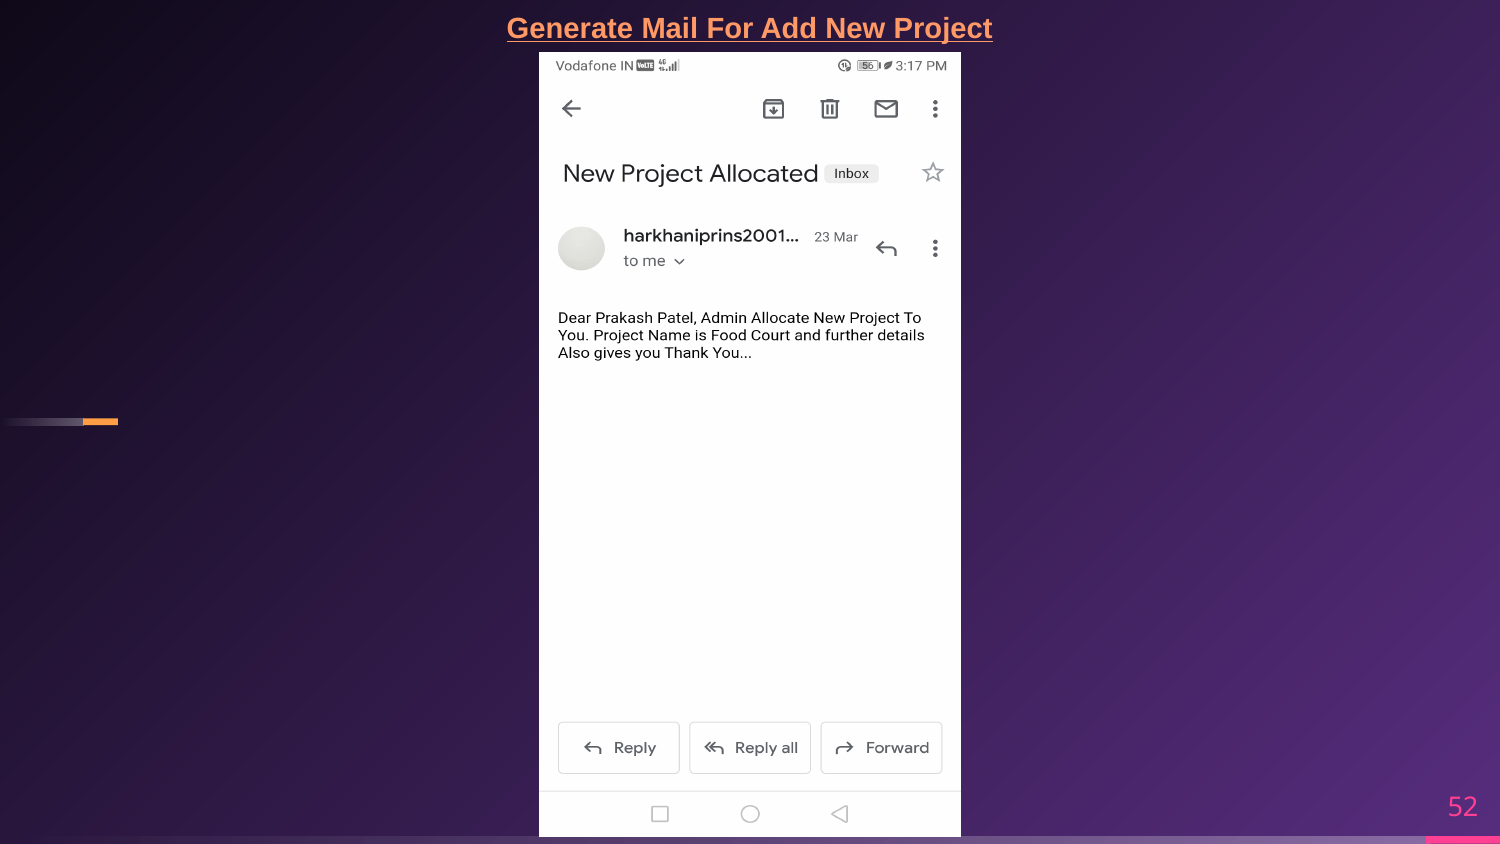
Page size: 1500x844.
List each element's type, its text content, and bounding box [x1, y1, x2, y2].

picture [538, 52, 962, 837]
slide_number 52 [1426, 779, 1500, 837]
text_box Generate Mail For Add New Project [0, 2, 1500, 53]
